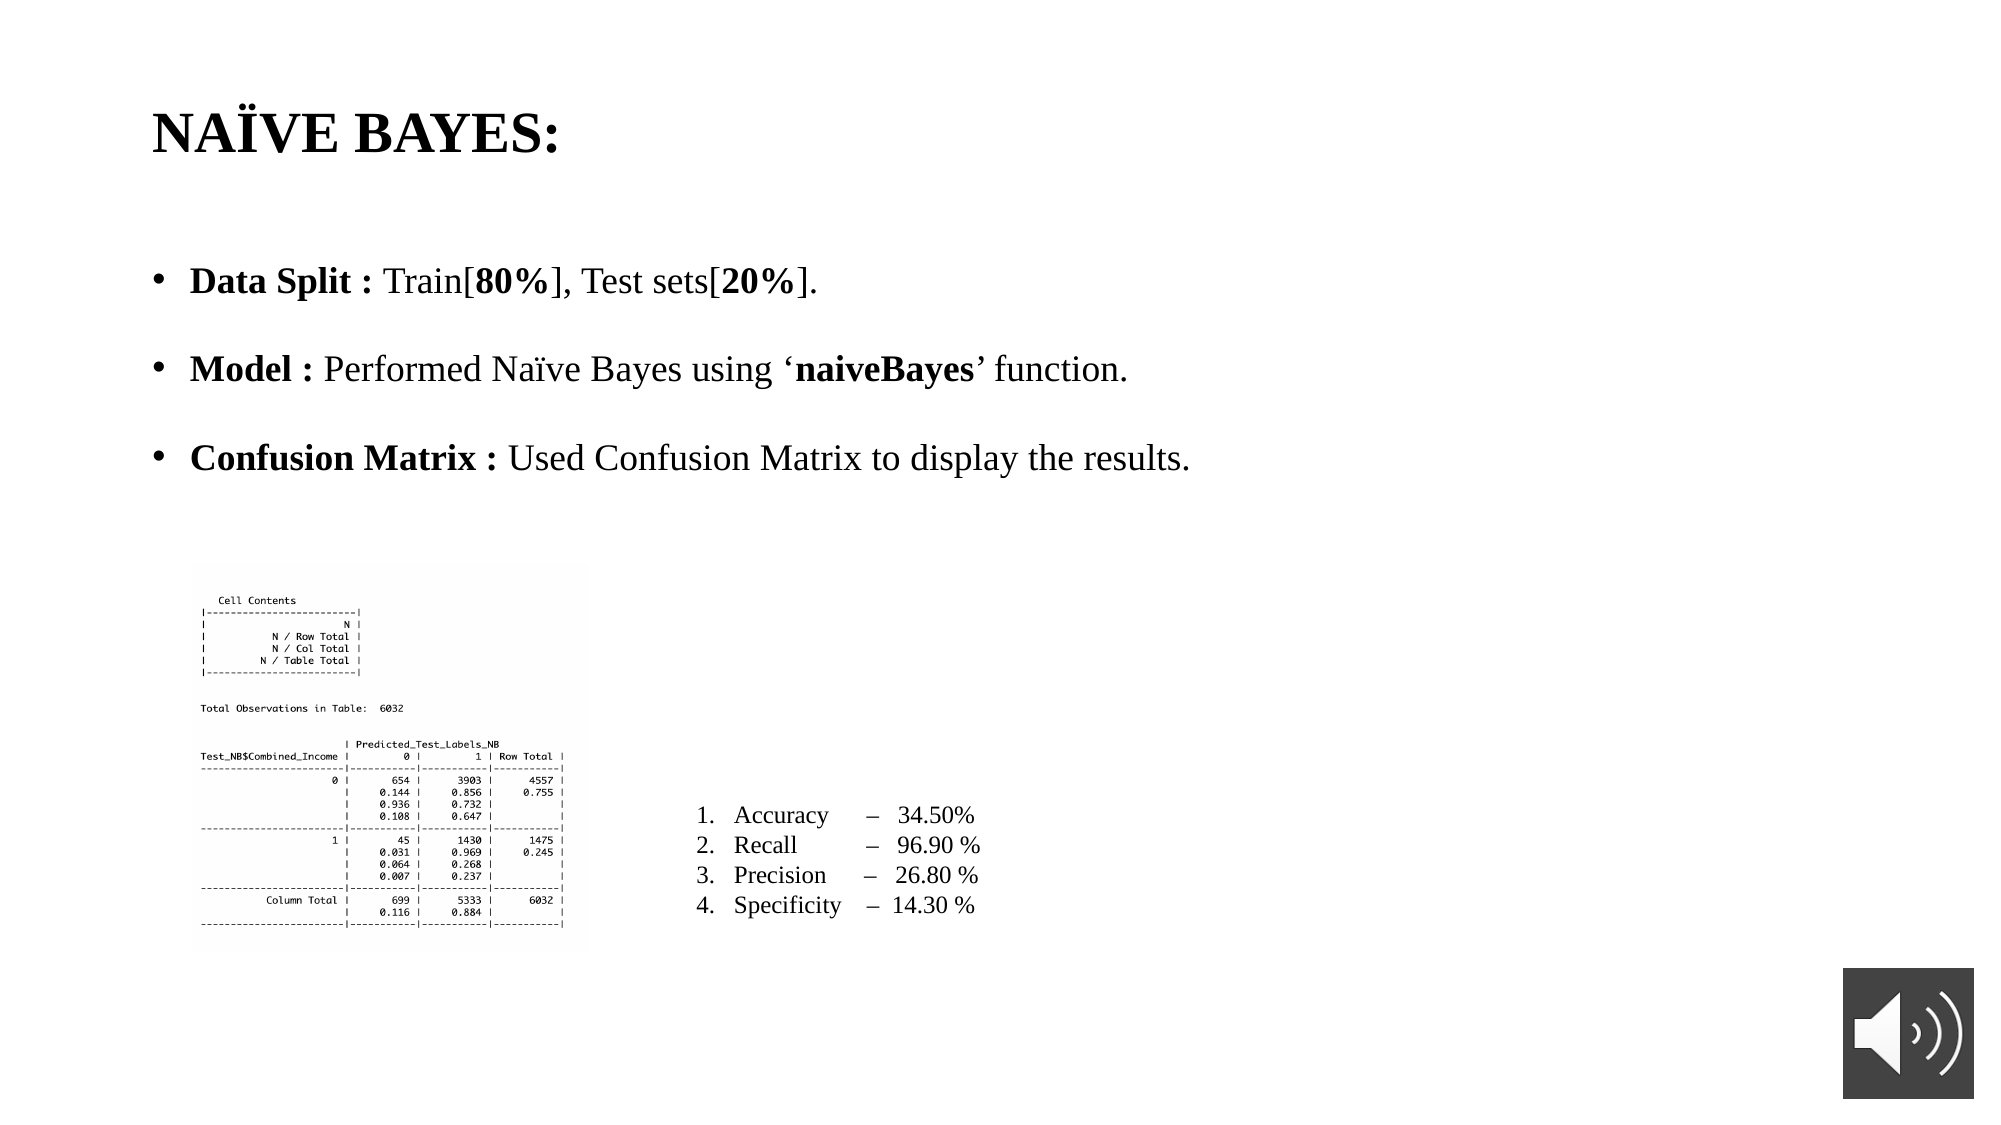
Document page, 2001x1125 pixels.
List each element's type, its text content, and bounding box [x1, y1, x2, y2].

text_box Accuracy – 34.50% Recall – 96.90 % Precision – 26.80 % Specificity – 14.30 % [681, 791, 1062, 926]
list Data Split : Train[80%], Test sets[20%]. Model : Performed Naïve Bayes using ‘naiveBayes’ function. Confusion Matrix : Used Confusion Matrix to display the results. [137, 225, 1863, 1096]
title NAÏVE BAYES: [137, 59, 1863, 207]
picture [1841, 966, 1975, 1100]
picture [192, 563, 589, 952]
